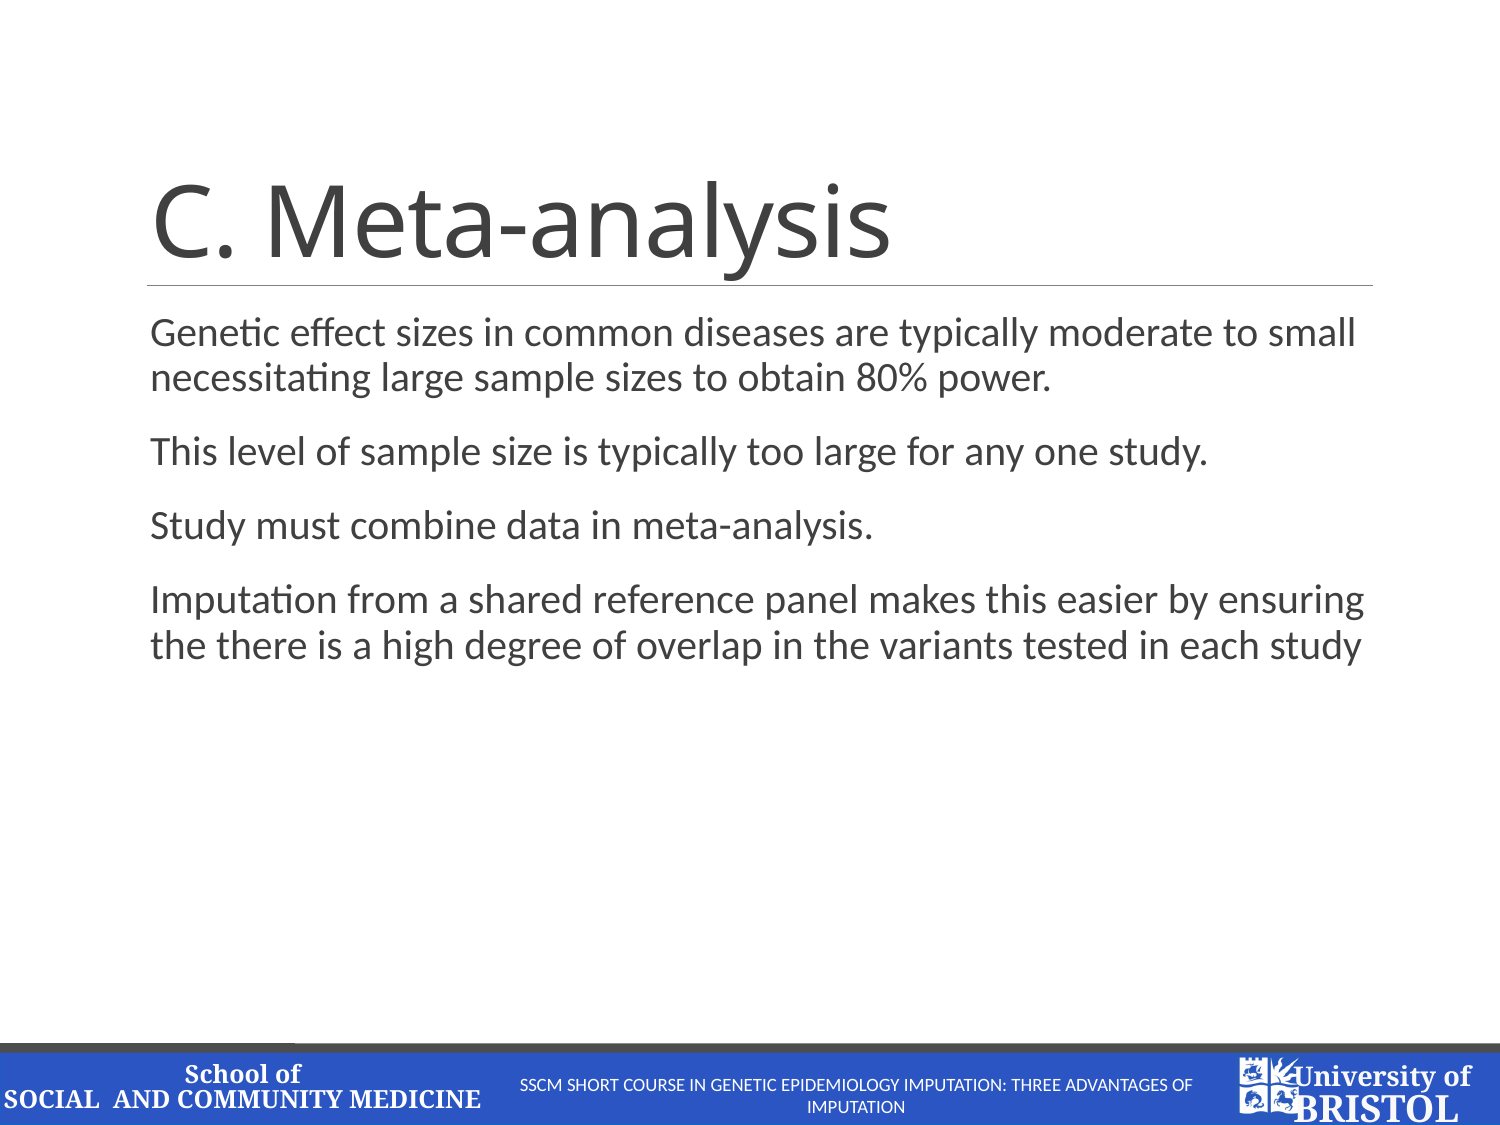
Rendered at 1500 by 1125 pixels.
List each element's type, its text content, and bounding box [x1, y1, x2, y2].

list Genetic effect sizes in common diseases are typically moderate to small necessitating large sample sizes to obtain 80% power. This level of sample size is typically too large for any one study. Study must combine data in meta-analysis. Imputation from a shared reference panel makes this easier by ensuring the there is a high degree of overlap in the variants tested in each study [135, 302, 1373, 963]
picture [1234, 1053, 1301, 1120]
title C. Meta-analysis [135, 47, 1373, 285]
footer SSCM Short Course in Genetic Epidemiology Imputation: Three advantages of imputation [490, 1065, 1223, 1125]
